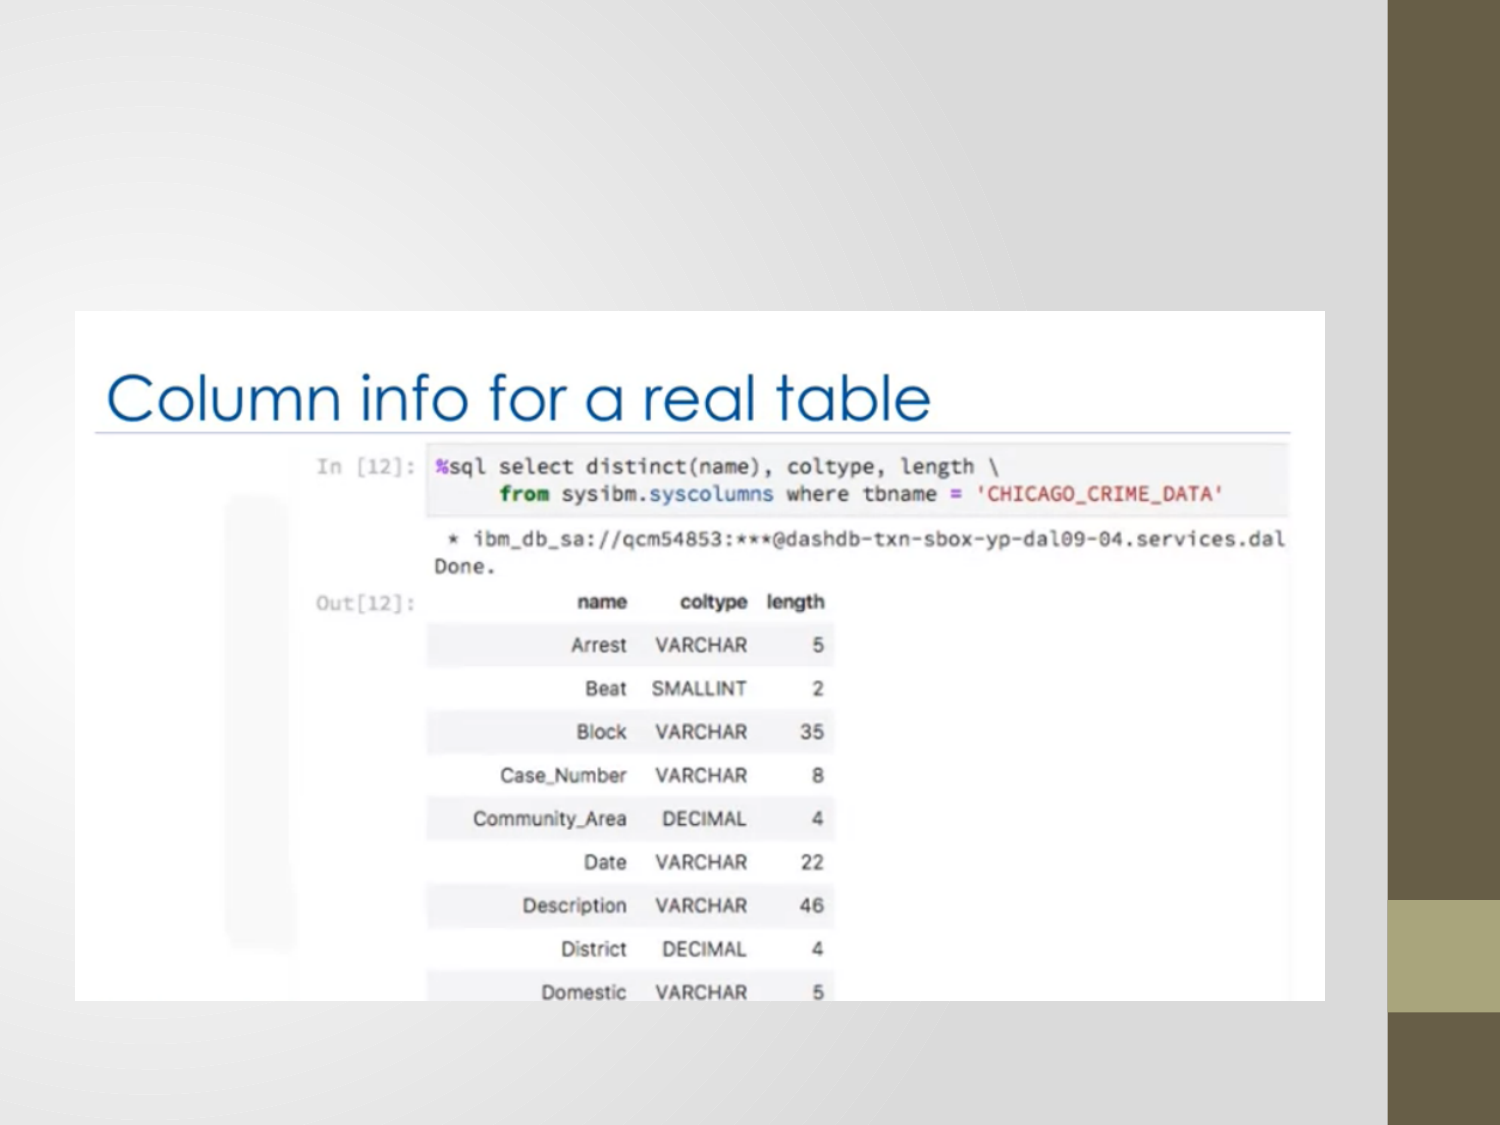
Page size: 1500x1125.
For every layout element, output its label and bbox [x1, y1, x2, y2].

list [74, 310, 1326, 1002]
